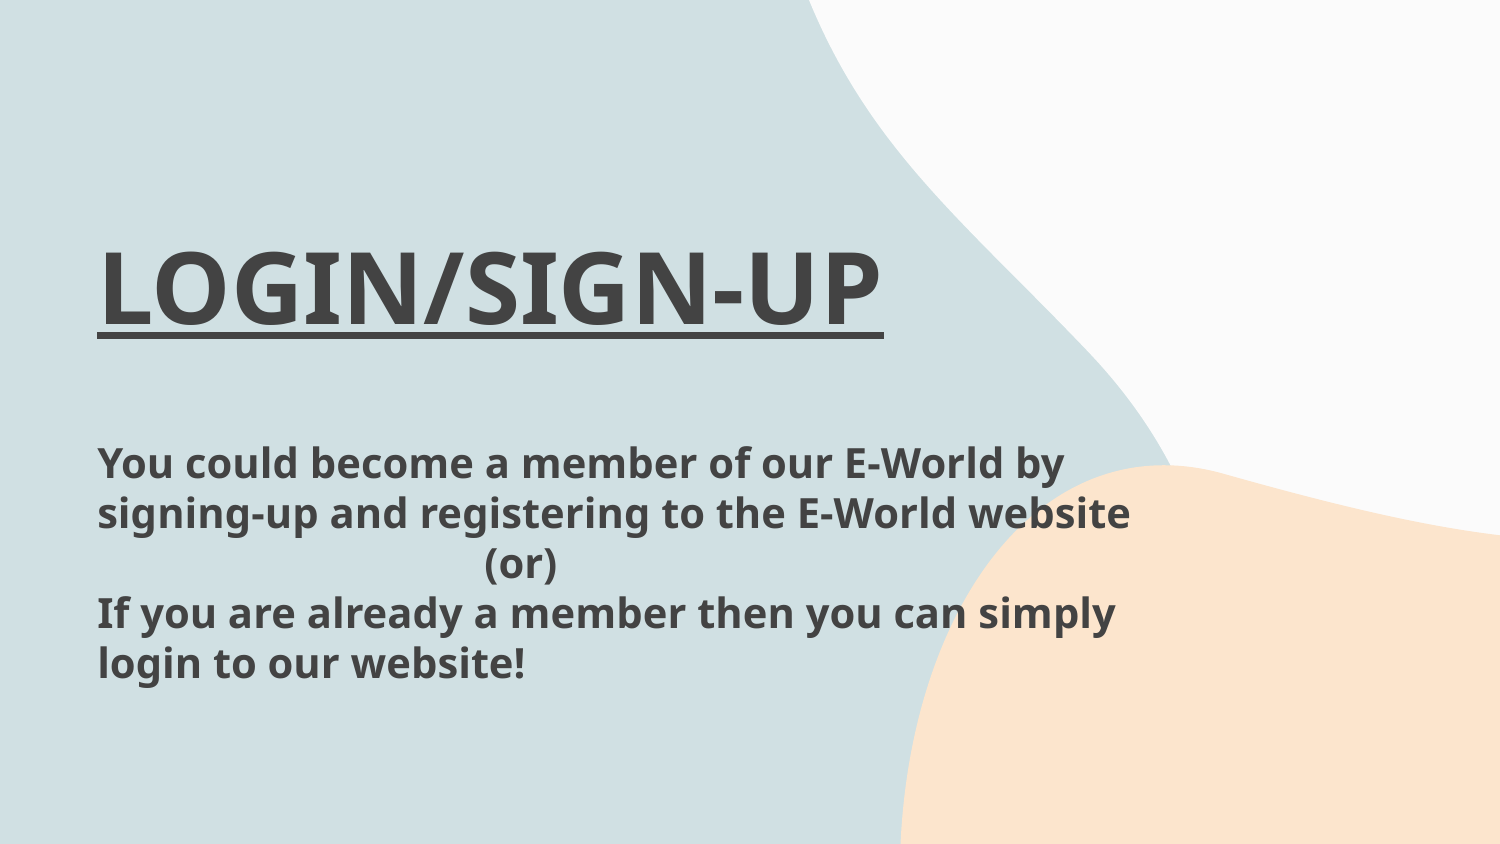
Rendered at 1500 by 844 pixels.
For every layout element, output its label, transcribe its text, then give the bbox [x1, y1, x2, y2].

title LOGIN/SIGN-UP [82, 81, 939, 360]
subtitle You could become a member of our E-World by signing-up and registering to the E-World website (or) If you are already a member then you can simply login to our website! [82, 421, 1175, 739]
